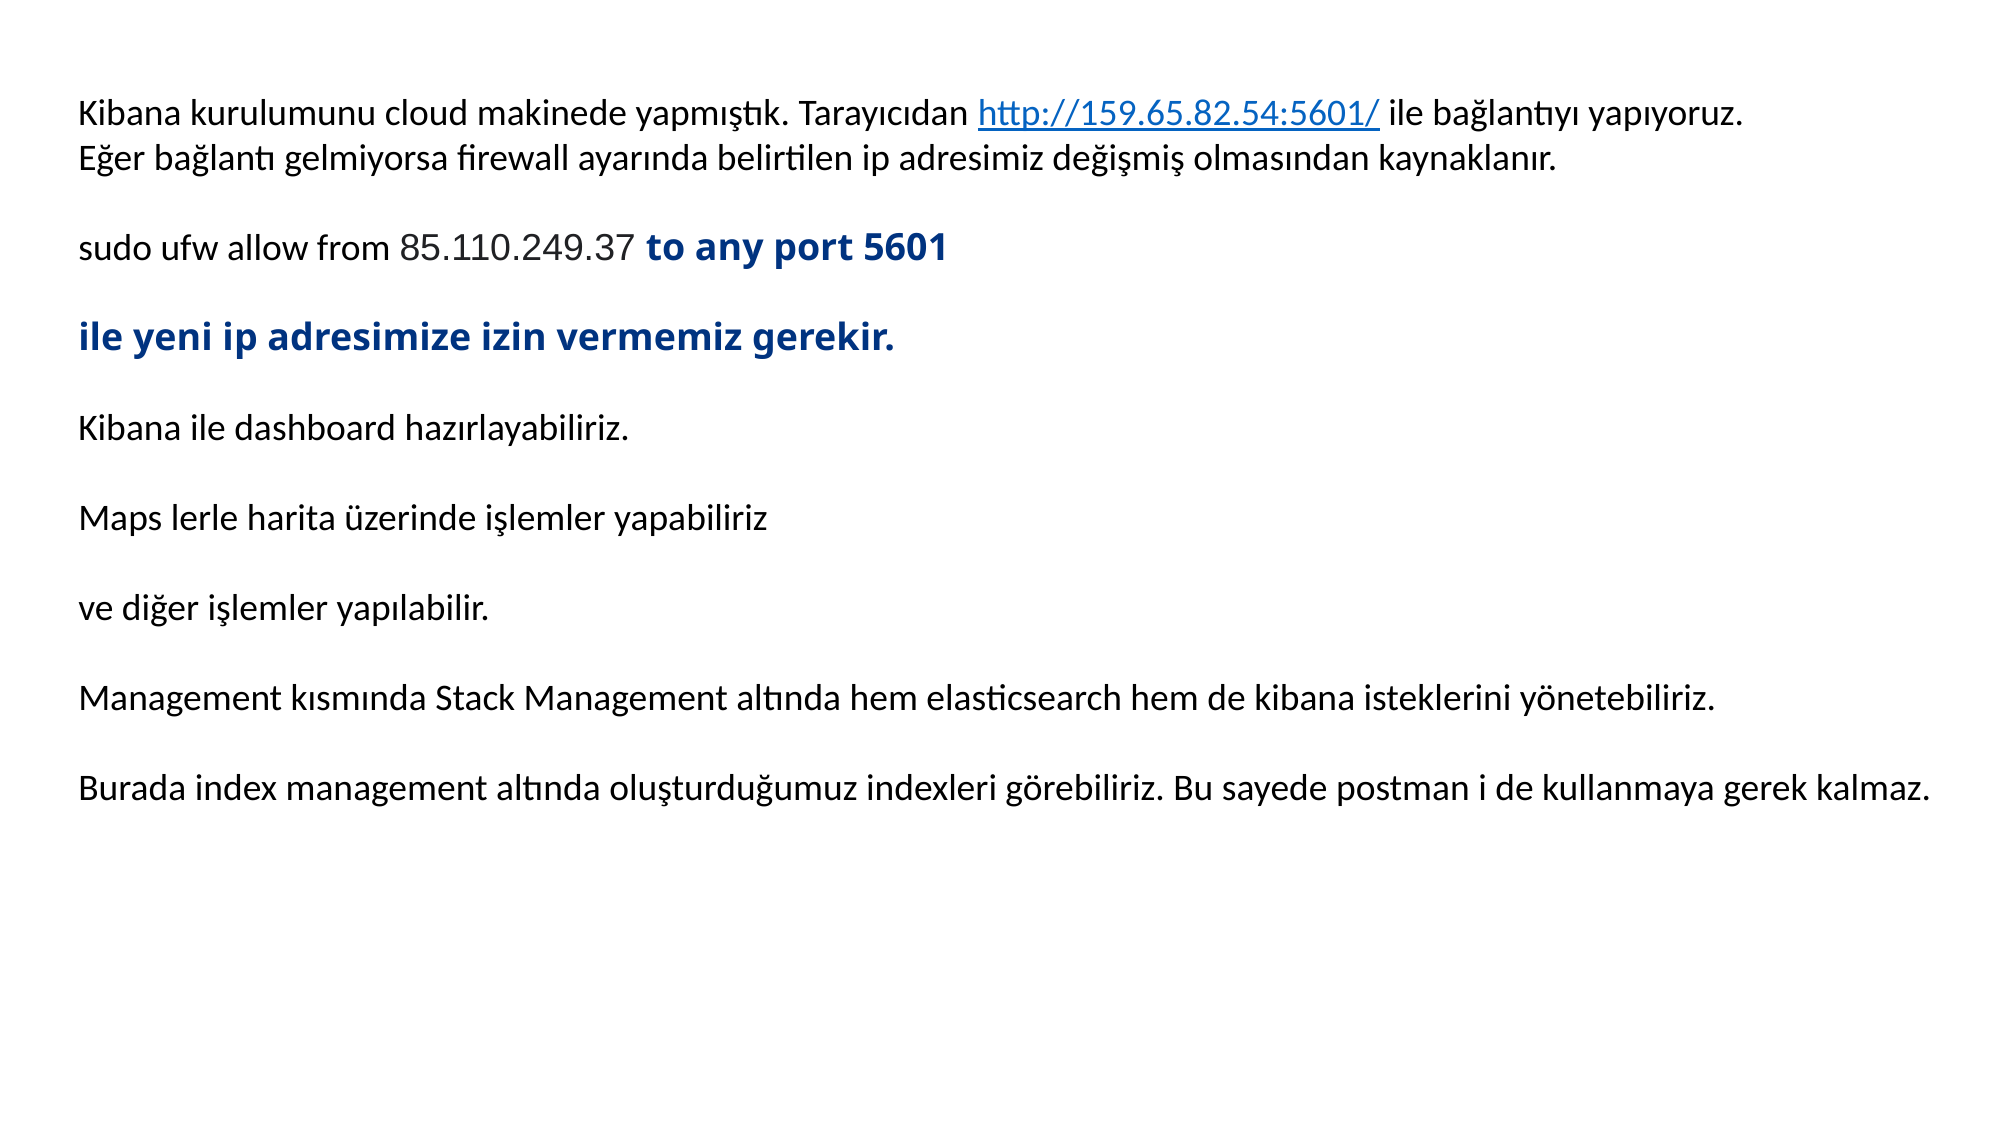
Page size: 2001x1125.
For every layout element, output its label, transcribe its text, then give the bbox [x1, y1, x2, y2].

text_box Kibana kurulumunu cloud makinede yapmıştık. Tarayıcıdan http://159.65.82.54:5601/ ile bağlantıyı yapıyoruz. Eğer bağlantı gelmiyorsa firewall ayarında belirtilen ip adresimiz değişmiş olmasından kaynaklanır. sudo ufw allow from 85.110.249.37 to any port 5601 ile yeni ip adresimize izin vermemiz gerekir. Kibana ile dashboard hazırlayabiliriz. Maps lerle harita üzerinde işlemler yapabiliriz ve diğer işlemler yapılabilir. Management kısmında Stack Management altında hem elasticsearch hem de kibana isteklerini yönetebiliriz. Burada index management altında oluşturduğumuz indexleri görebiliriz. Bu sayede postman i de kullanmaya gerek kalmaz. [63, 80, 1949, 816]
